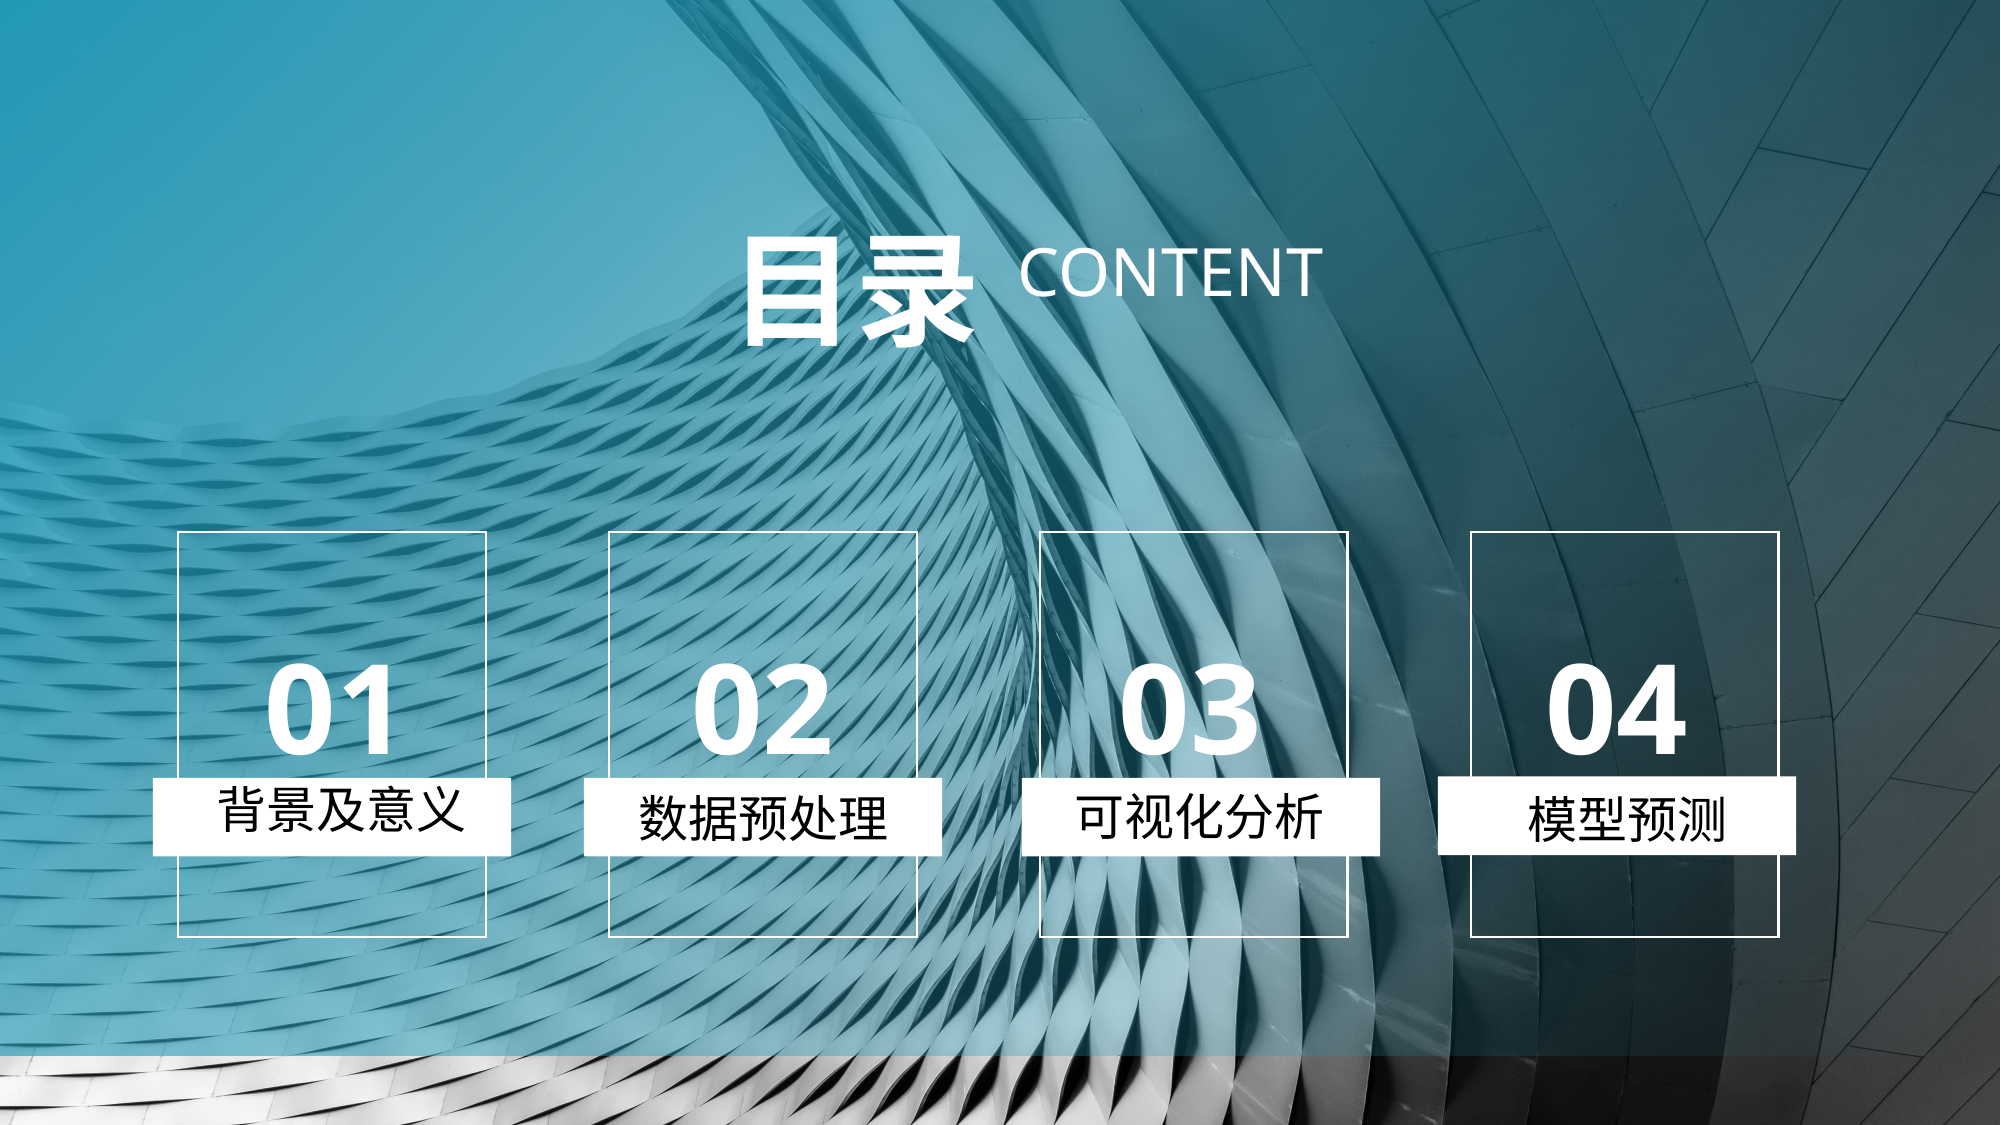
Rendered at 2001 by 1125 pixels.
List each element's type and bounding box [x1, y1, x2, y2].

text_box [1437, 532, 1797, 937]
text_box [583, 532, 943, 937]
picture [0, 0, 2000, 1125]
text_box [710, 159, 1340, 355]
text_box [152, 532, 512, 937]
text_box [1021, 532, 1381, 937]
